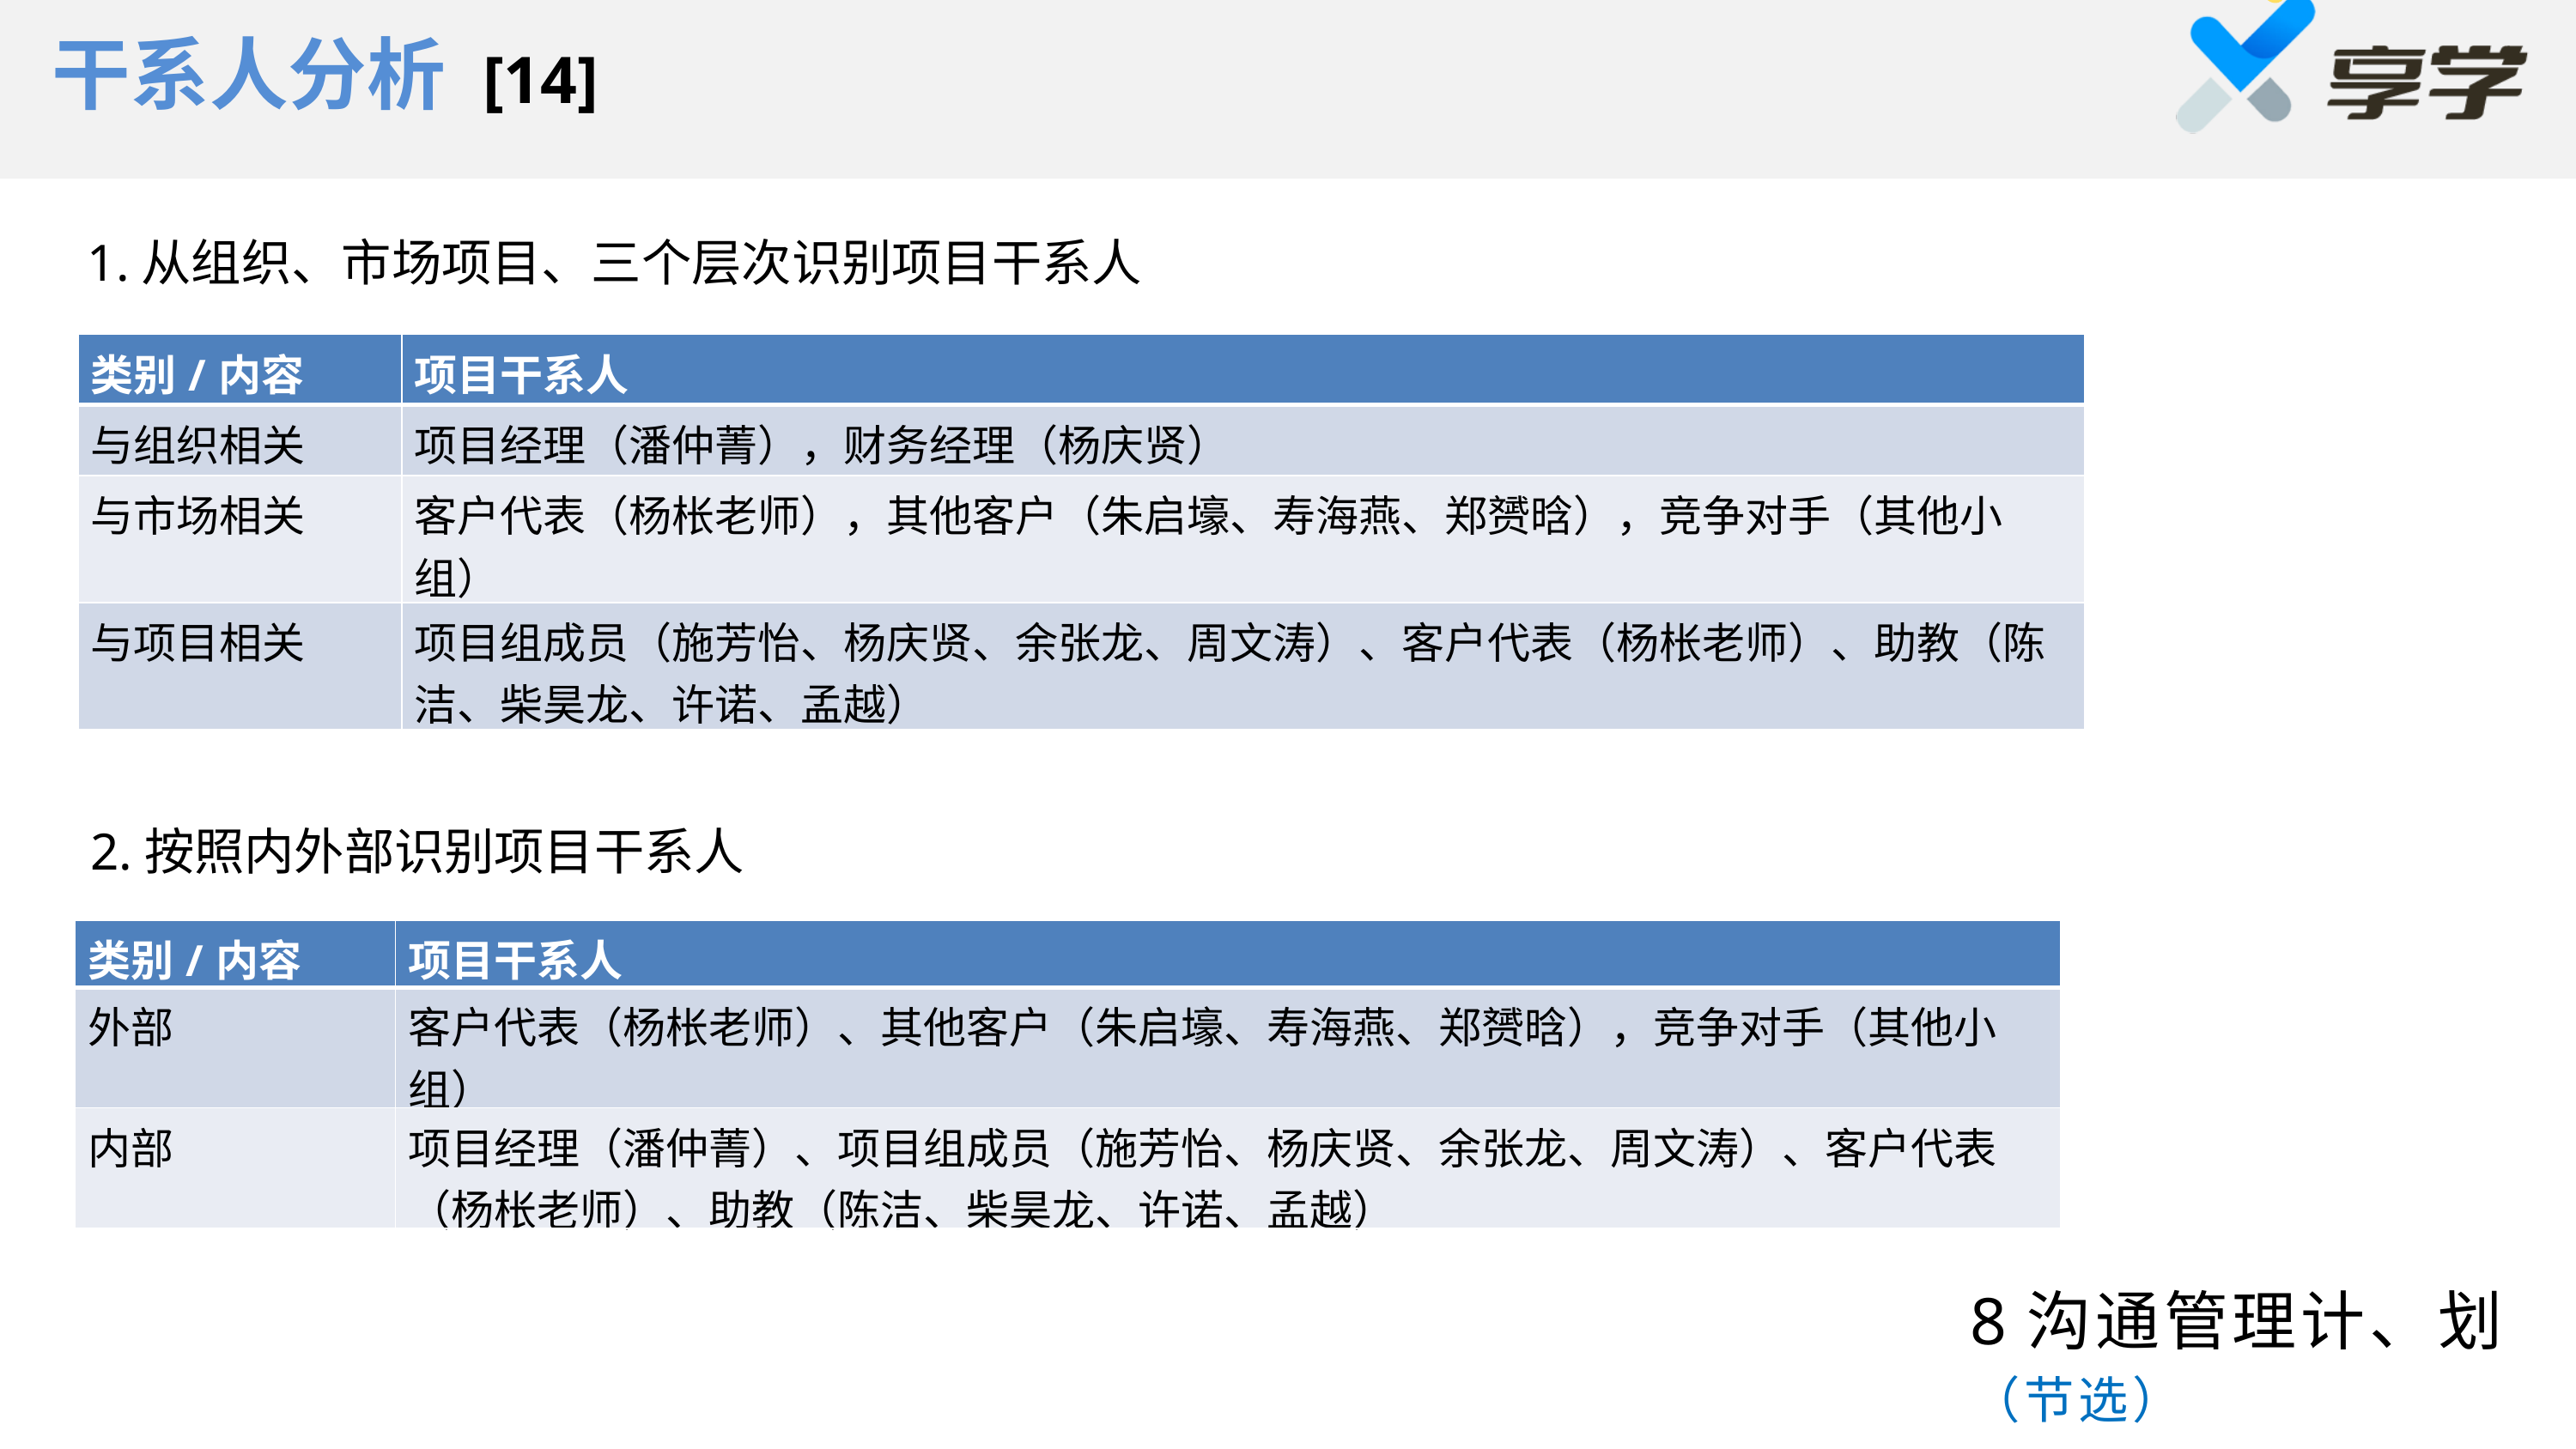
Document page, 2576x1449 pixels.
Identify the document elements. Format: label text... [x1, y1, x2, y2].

table_cell 与组织相关 [79, 407, 401, 475]
picture [2136, 0, 2576, 189]
table_cell 项目经理（潘仲菁），财务经理（杨庆贤） [403, 407, 2084, 475]
text_box [0, 0, 2131, 179]
text_box 干系人分析 [14] [37, 18, 772, 126]
table_header 项目干系人 [403, 335, 2084, 403]
table_header 类别/内容 [79, 335, 401, 403]
table_cell 项目经理（潘仲菁）、项目组成员（施芳怡、杨庆贤、余张龙、周文涛）、客户代表（杨枨老师）、助教（陈洁、柴昊龙、许诺、孟越） [396, 1108, 2060, 1228]
table_cell 客户代表（杨枨老师）、其他客户（朱启壕、寿海燕、郑赟晗），竞争对手（其他小组） [396, 990, 2060, 1107]
table_header 类别/内容 [76, 921, 395, 985]
table_cell 项目组成员（施芳怡、杨庆贤、余张龙、周文涛）、客户代表（杨枨老师）、助教（陈洁、柴昊龙、许诺、孟越） [403, 603, 2084, 729]
table_cell 内部 [76, 1108, 395, 1228]
text_box 1.从组织、市场项目、三个层次识别项目干系人 [75, 224, 2221, 298]
table_cell 客户代表（杨枨老师），其他客户（朱启壕、寿海燕、郑赟晗），竞争对手（其他小组） [403, 476, 2084, 602]
table_cell 与市场相关 [79, 476, 401, 602]
text_box 2.按照内外部识别项目干系人 [77, 814, 2225, 887]
table_cell 与项目相关 [79, 603, 401, 729]
table_cell 外部 [76, 990, 395, 1107]
text_box 8沟通管理计、划 （节选） [1968, 1252, 2576, 1449]
table_header 项目干系人 [396, 921, 2060, 985]
